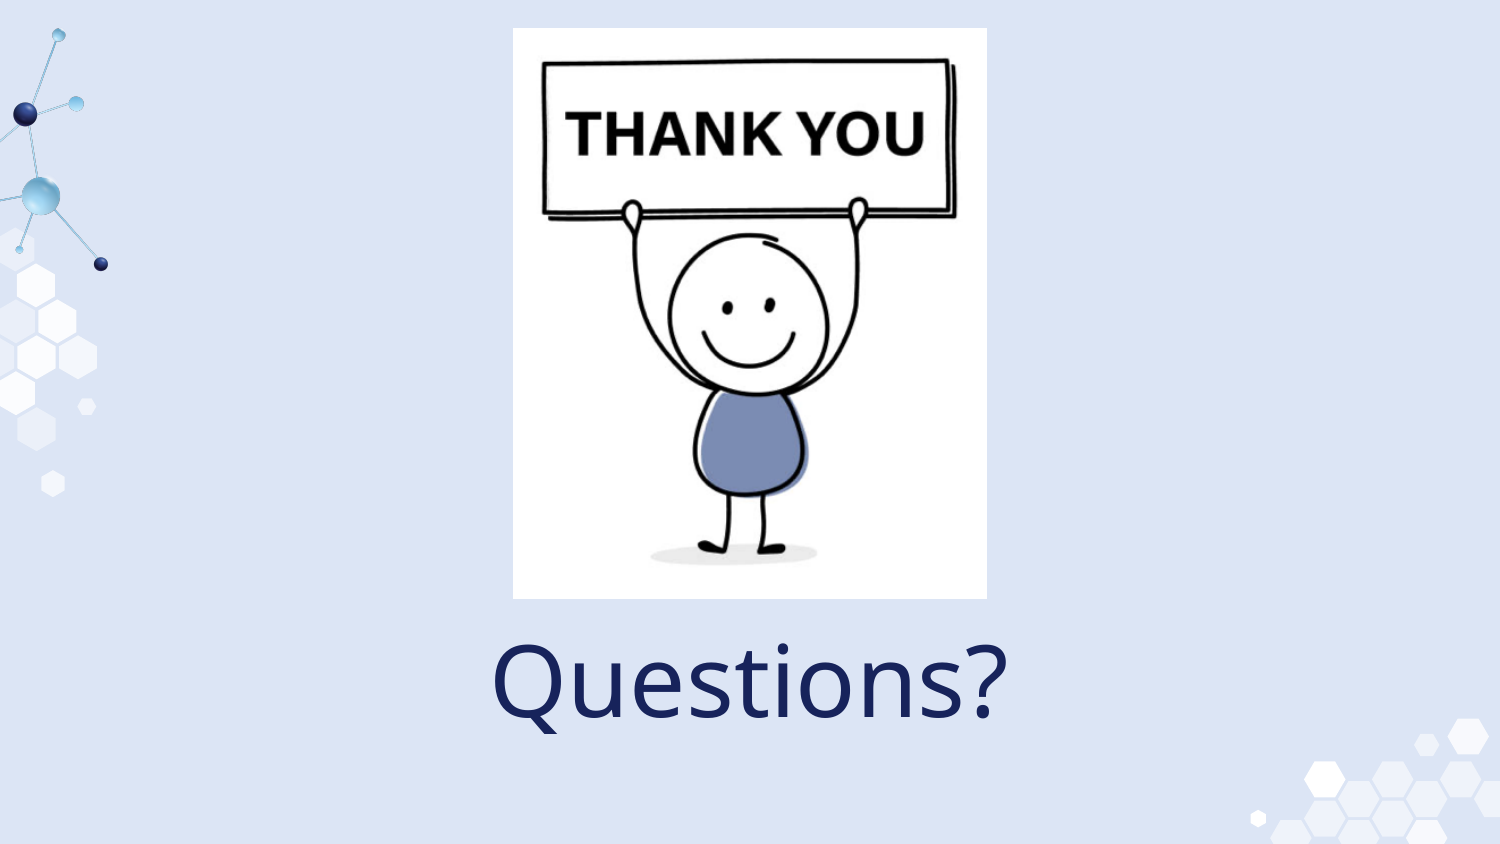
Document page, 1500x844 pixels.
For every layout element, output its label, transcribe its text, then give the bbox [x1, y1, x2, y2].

title Questions? [118, 602, 1382, 697]
picture [513, 28, 987, 600]
picture [0, 19, 113, 298]
text_box [109, 648, 602, 715]
